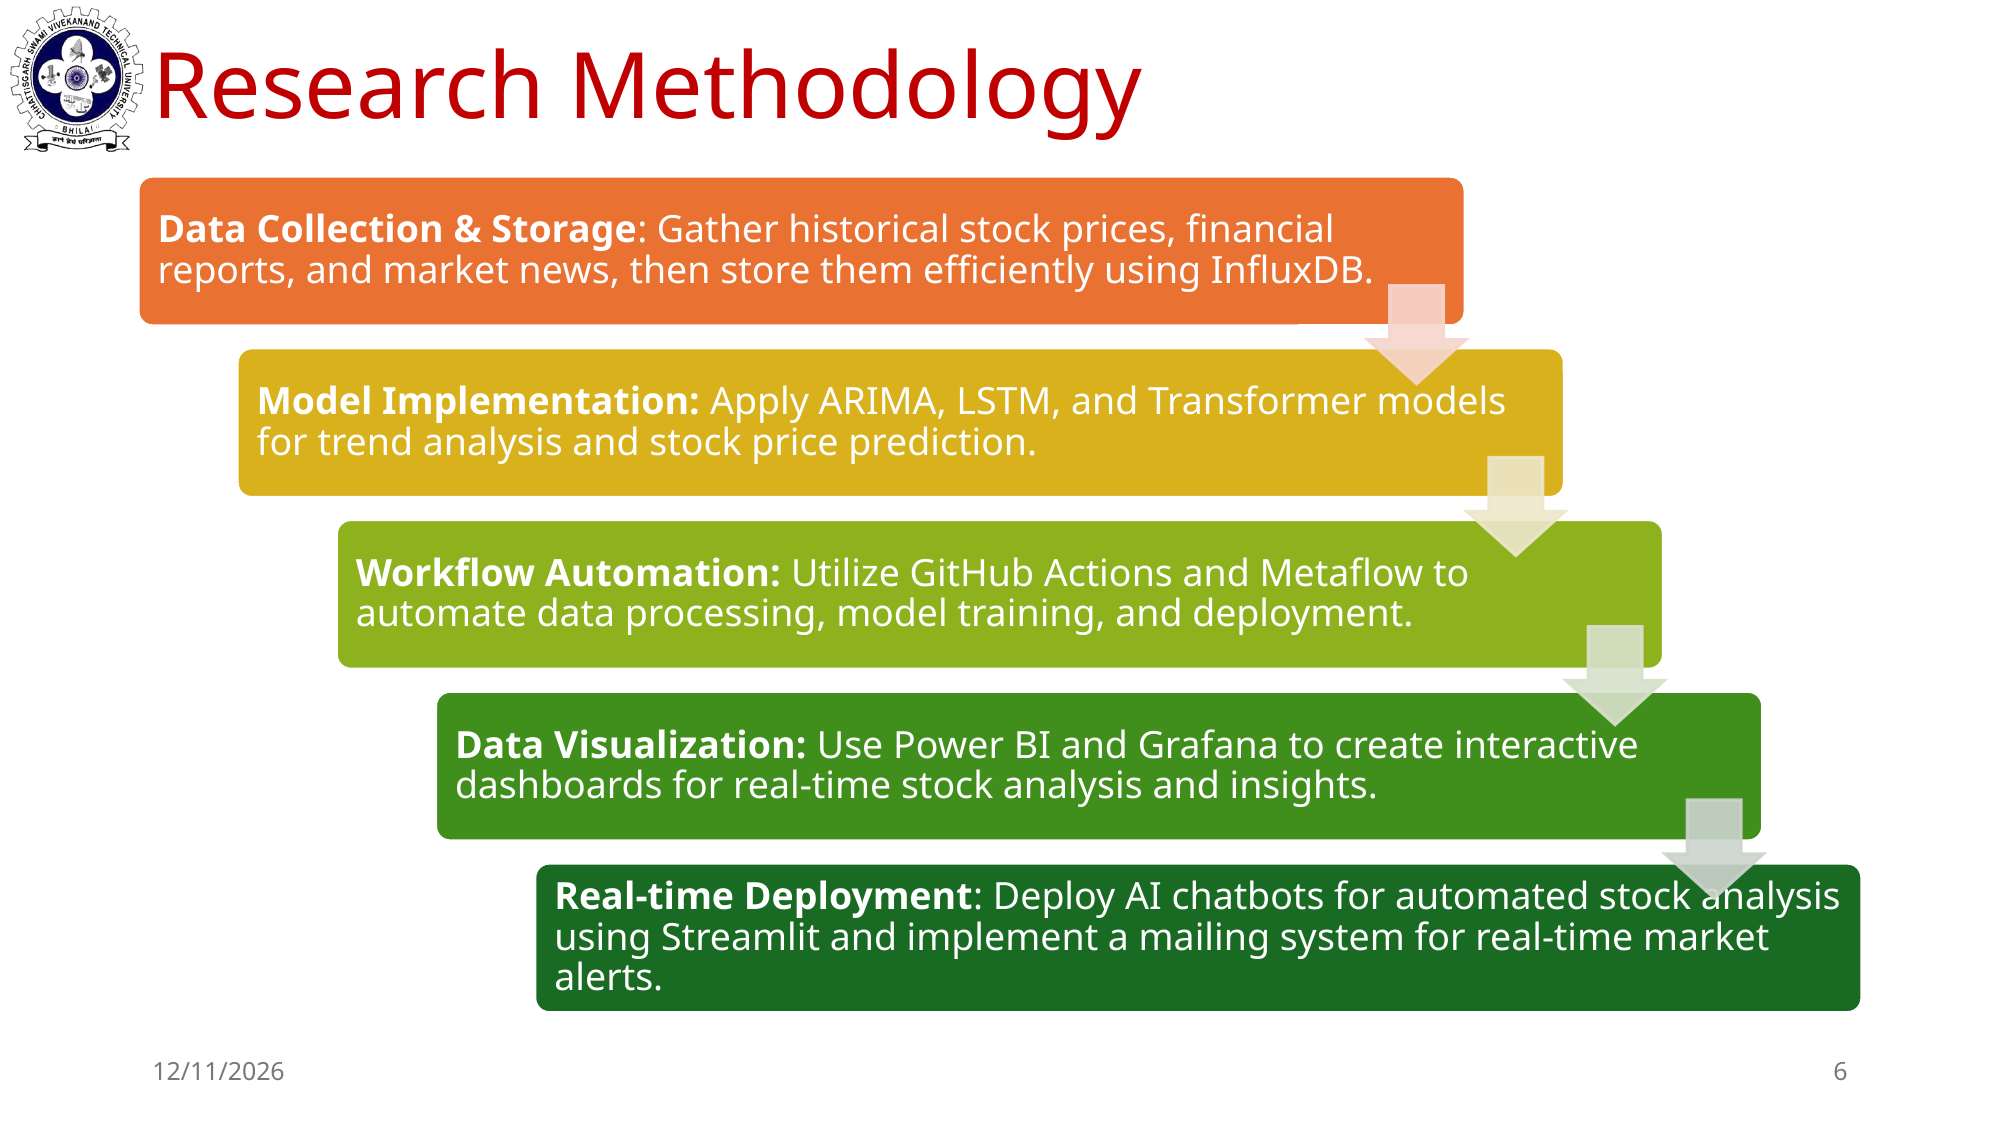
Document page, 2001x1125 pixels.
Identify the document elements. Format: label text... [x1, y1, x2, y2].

picture [0, 0, 152, 159]
title Research Methodology [137, 22, 1863, 155]
slide_number 6 [1412, 1042, 1863, 1103]
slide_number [137, 1042, 588, 1103]
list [136, 175, 1863, 1014]
